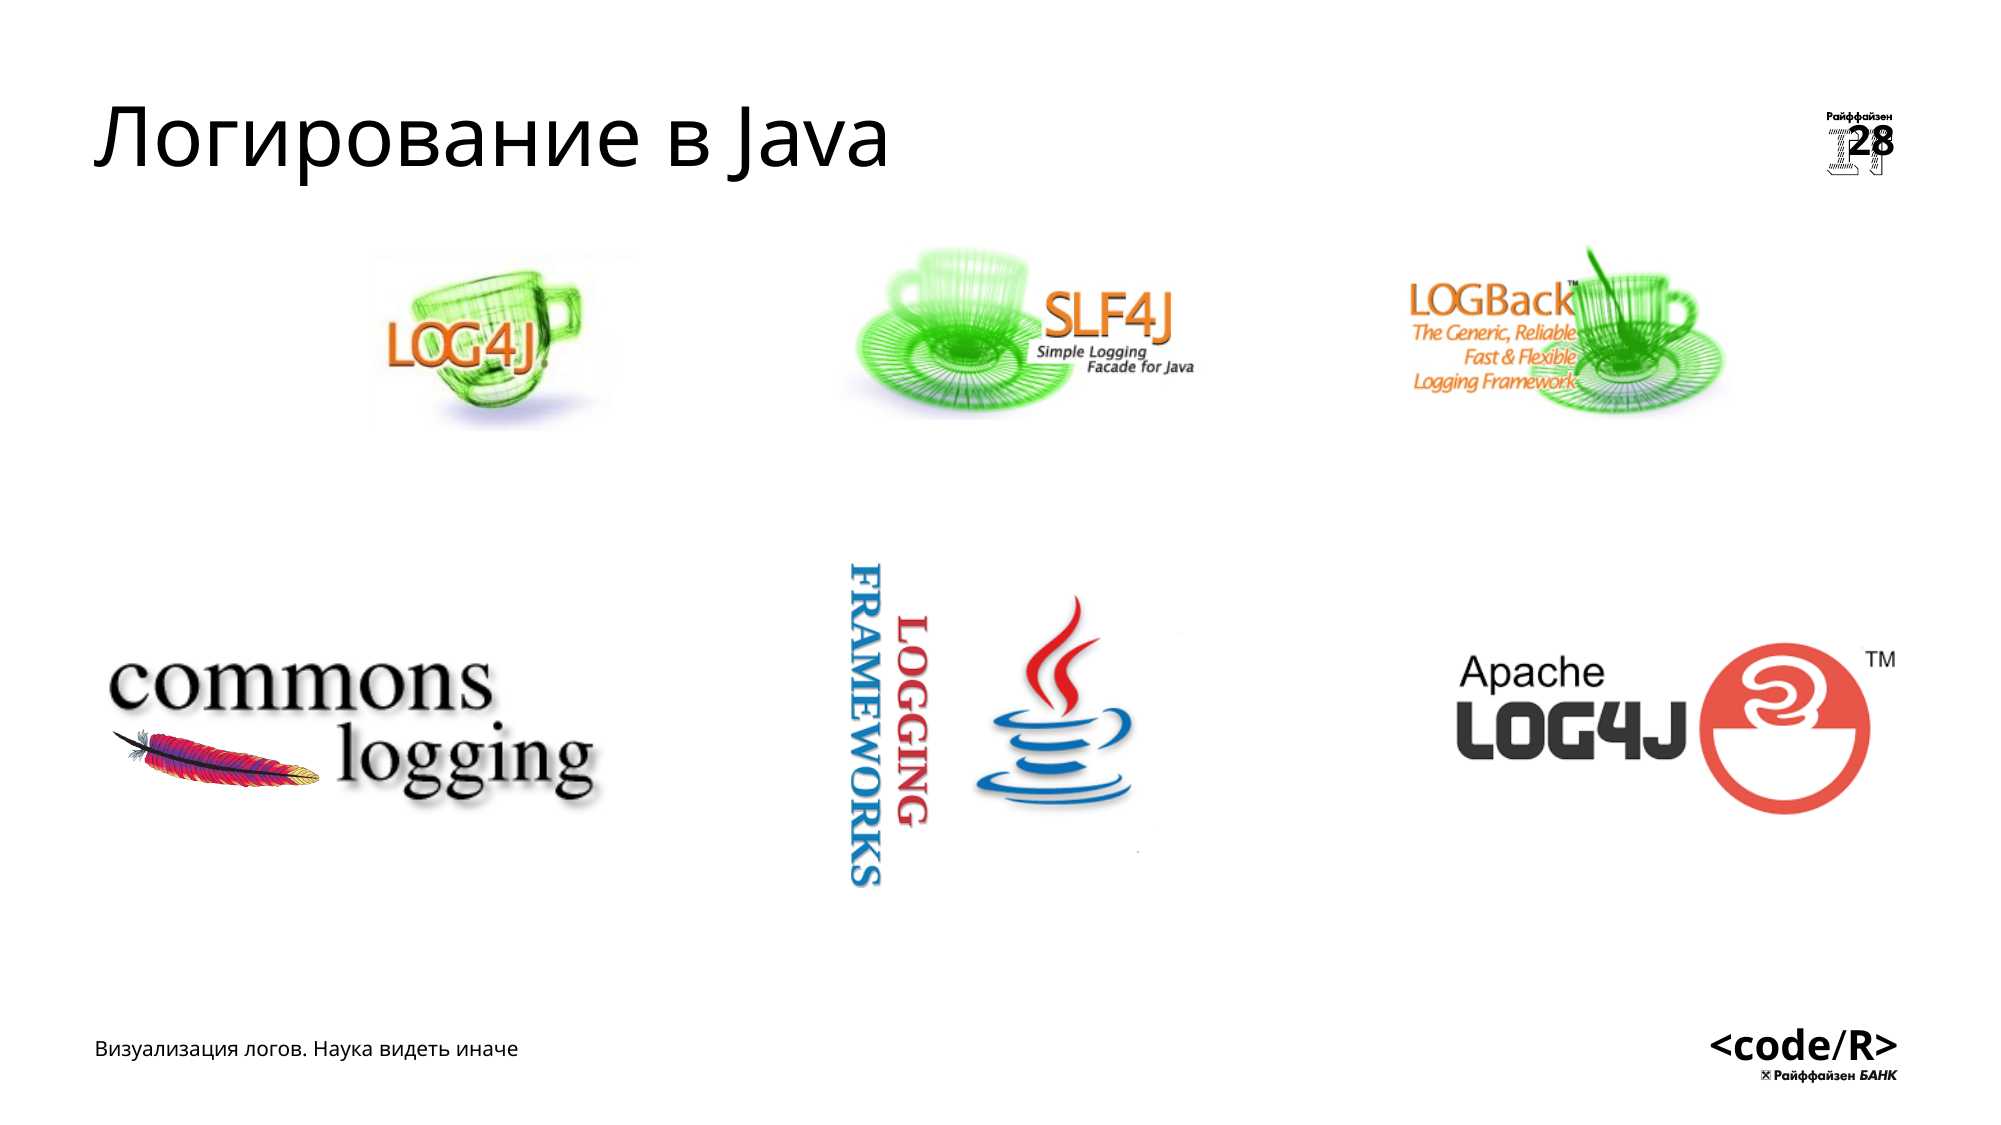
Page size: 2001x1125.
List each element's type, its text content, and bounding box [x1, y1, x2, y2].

picture [1450, 637, 1914, 816]
picture [94, 637, 627, 816]
picture [369, 253, 634, 431]
title Логирование в Java [94, 94, 1753, 189]
text_box 28 [1753, 94, 1896, 189]
picture [1403, 242, 1733, 420]
picture [810, 242, 1227, 420]
picture [810, 549, 1190, 904]
footer Визуализация логов. Наука видеть иначе [94, 1033, 910, 1063]
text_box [1631, 1011, 1914, 1083]
